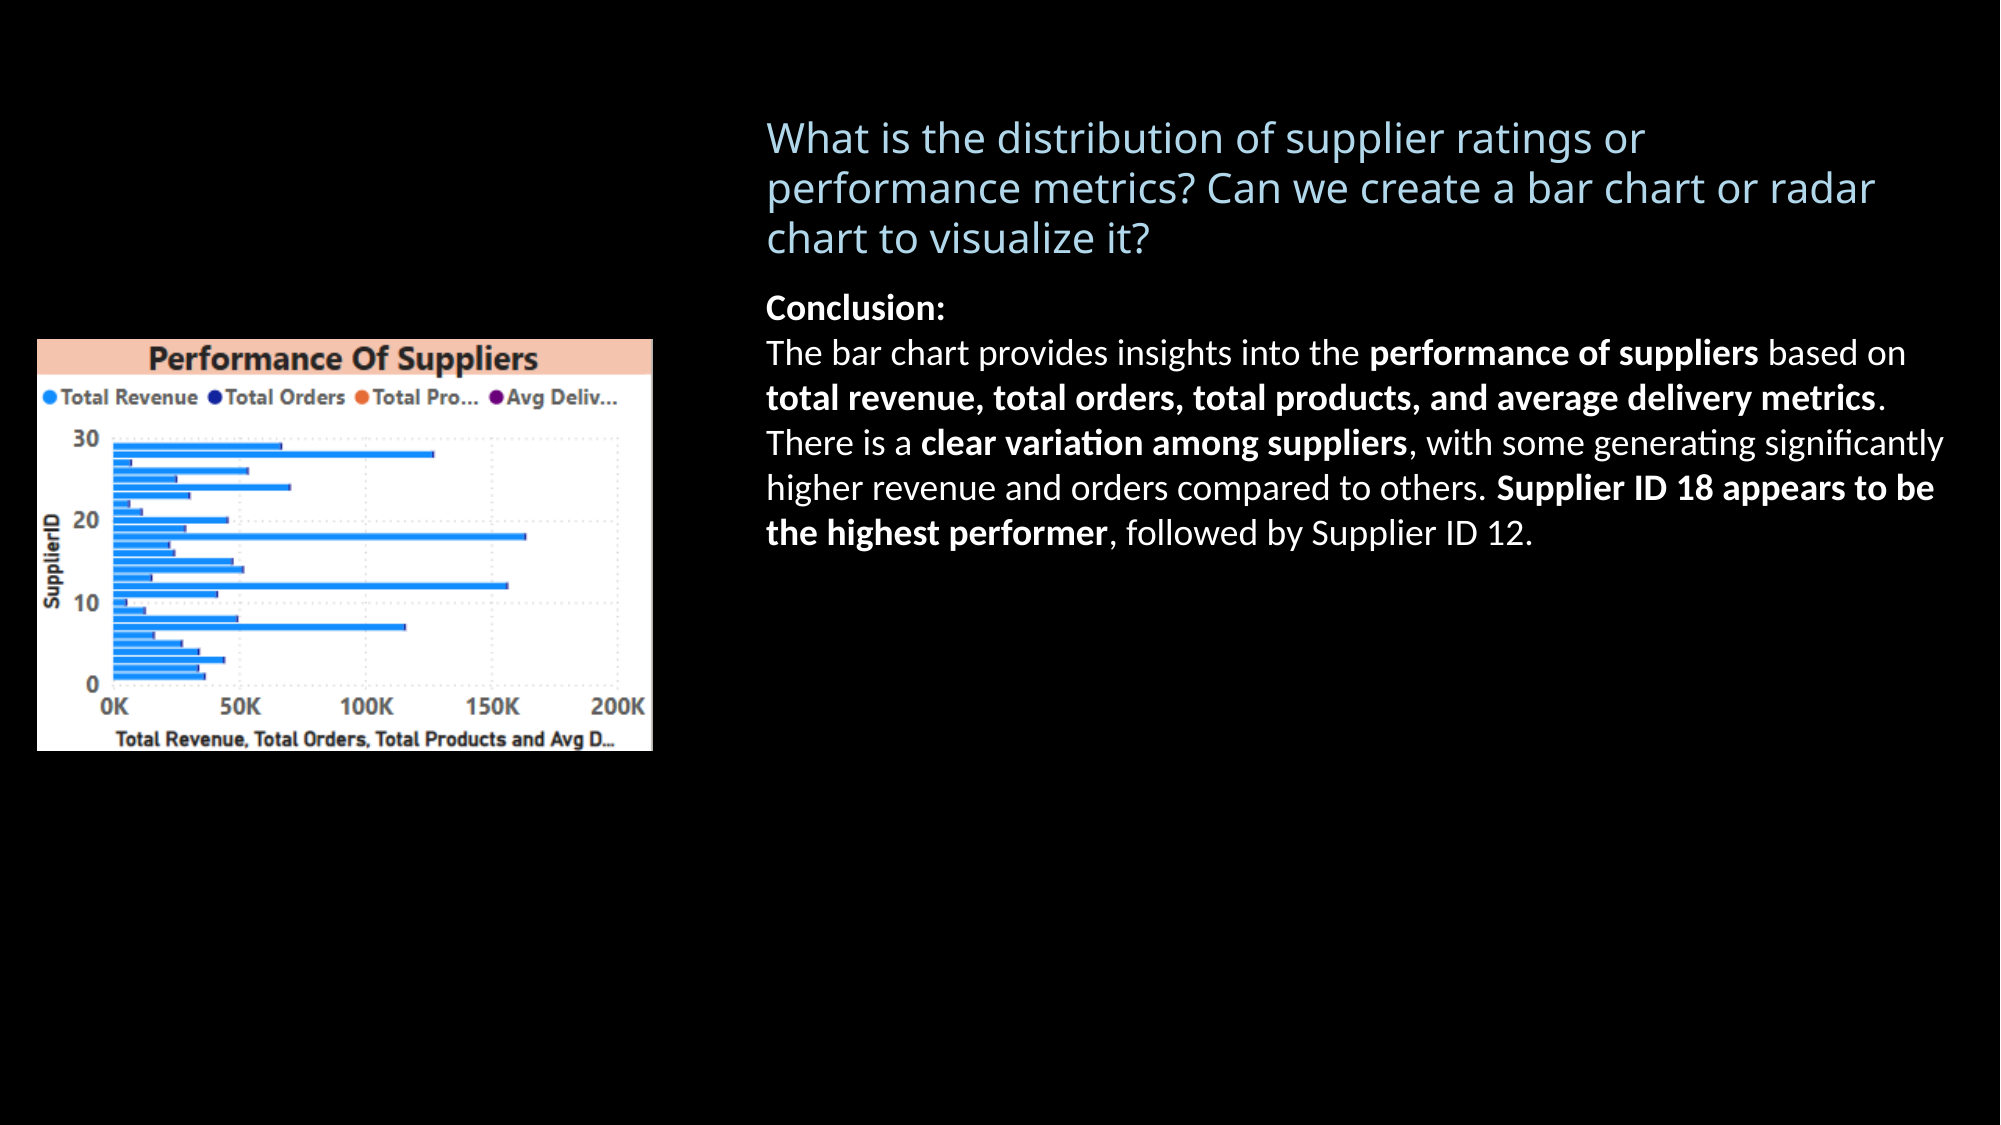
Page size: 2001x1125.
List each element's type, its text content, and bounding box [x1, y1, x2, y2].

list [37, 339, 653, 751]
text_box What is the distribution of supplier ratings or performance metrics? Can we create a bar chart or radar chart to visualize it? [751, 104, 1899, 275]
text_box Conclusion: The bar chart provides insights into the performance of suppliers based on total revenue, total orders, total products, and average delivery metrics. There is a clear variation among suppliers, with some generating significantly higher revenue and orders compared to others. Supplier ID 18 appears to be the highest performer, followed by Supplier ID 12. [751, 275, 1963, 606]
